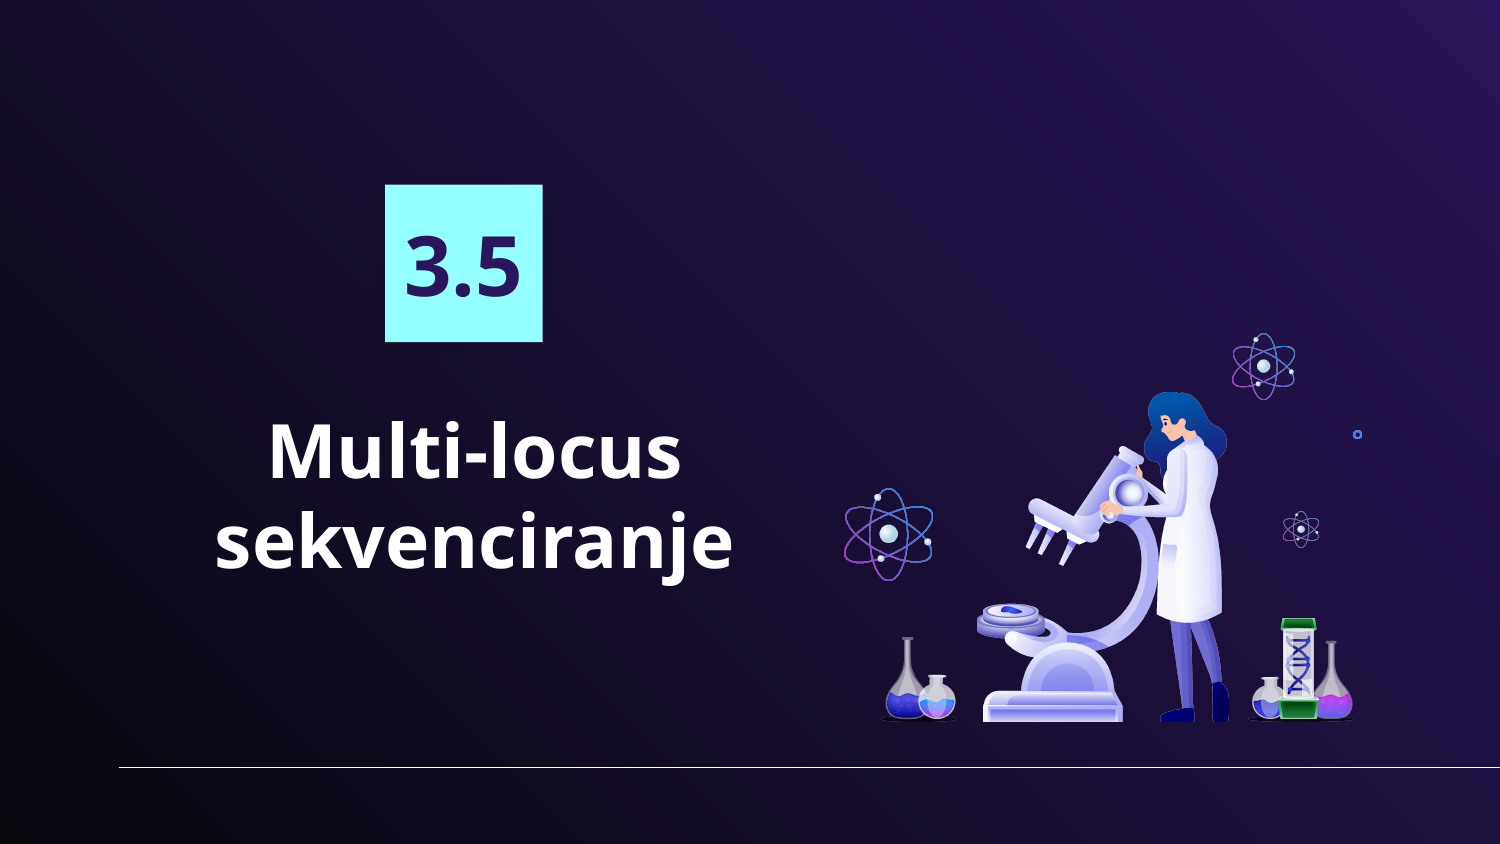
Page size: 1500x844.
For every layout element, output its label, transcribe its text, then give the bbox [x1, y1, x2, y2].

picture [844, 488, 934, 582]
picture [1283, 511, 1319, 549]
picture [880, 637, 958, 723]
picture [1248, 617, 1354, 723]
title Multi-locus sekvenciranje [107, 373, 843, 615]
picture [1232, 333, 1295, 400]
title 3.5 [385, 184, 543, 343]
picture [977, 391, 1229, 723]
picture [1352, 429, 1363, 440]
